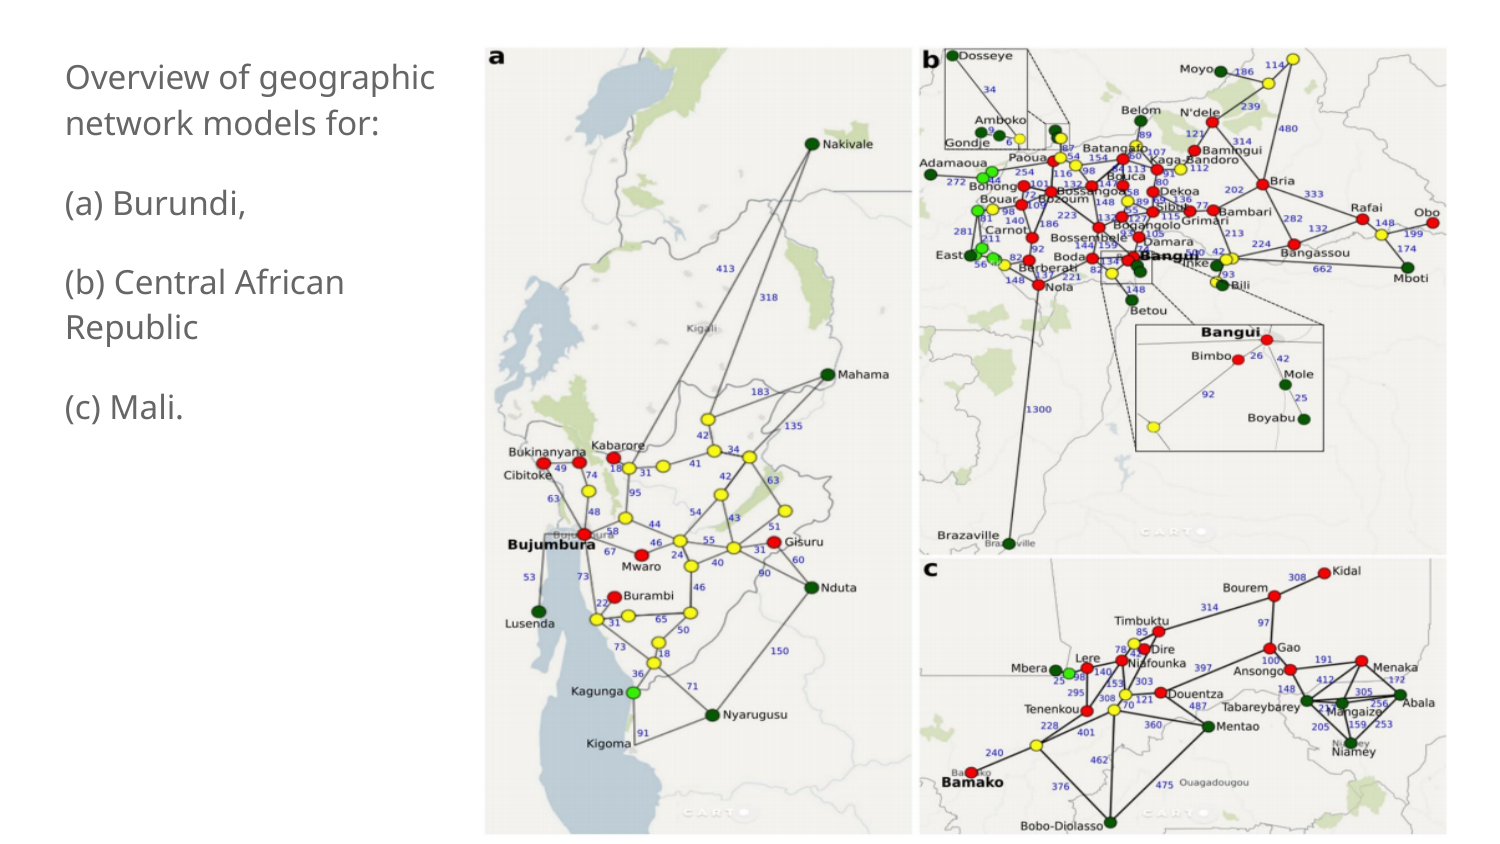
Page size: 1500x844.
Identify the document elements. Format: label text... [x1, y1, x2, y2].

list Overview of geographic network models for: (a) Burundi, (b) Central African Republic (c) Mali. [53, 44, 478, 665]
picture [479, 44, 1454, 844]
